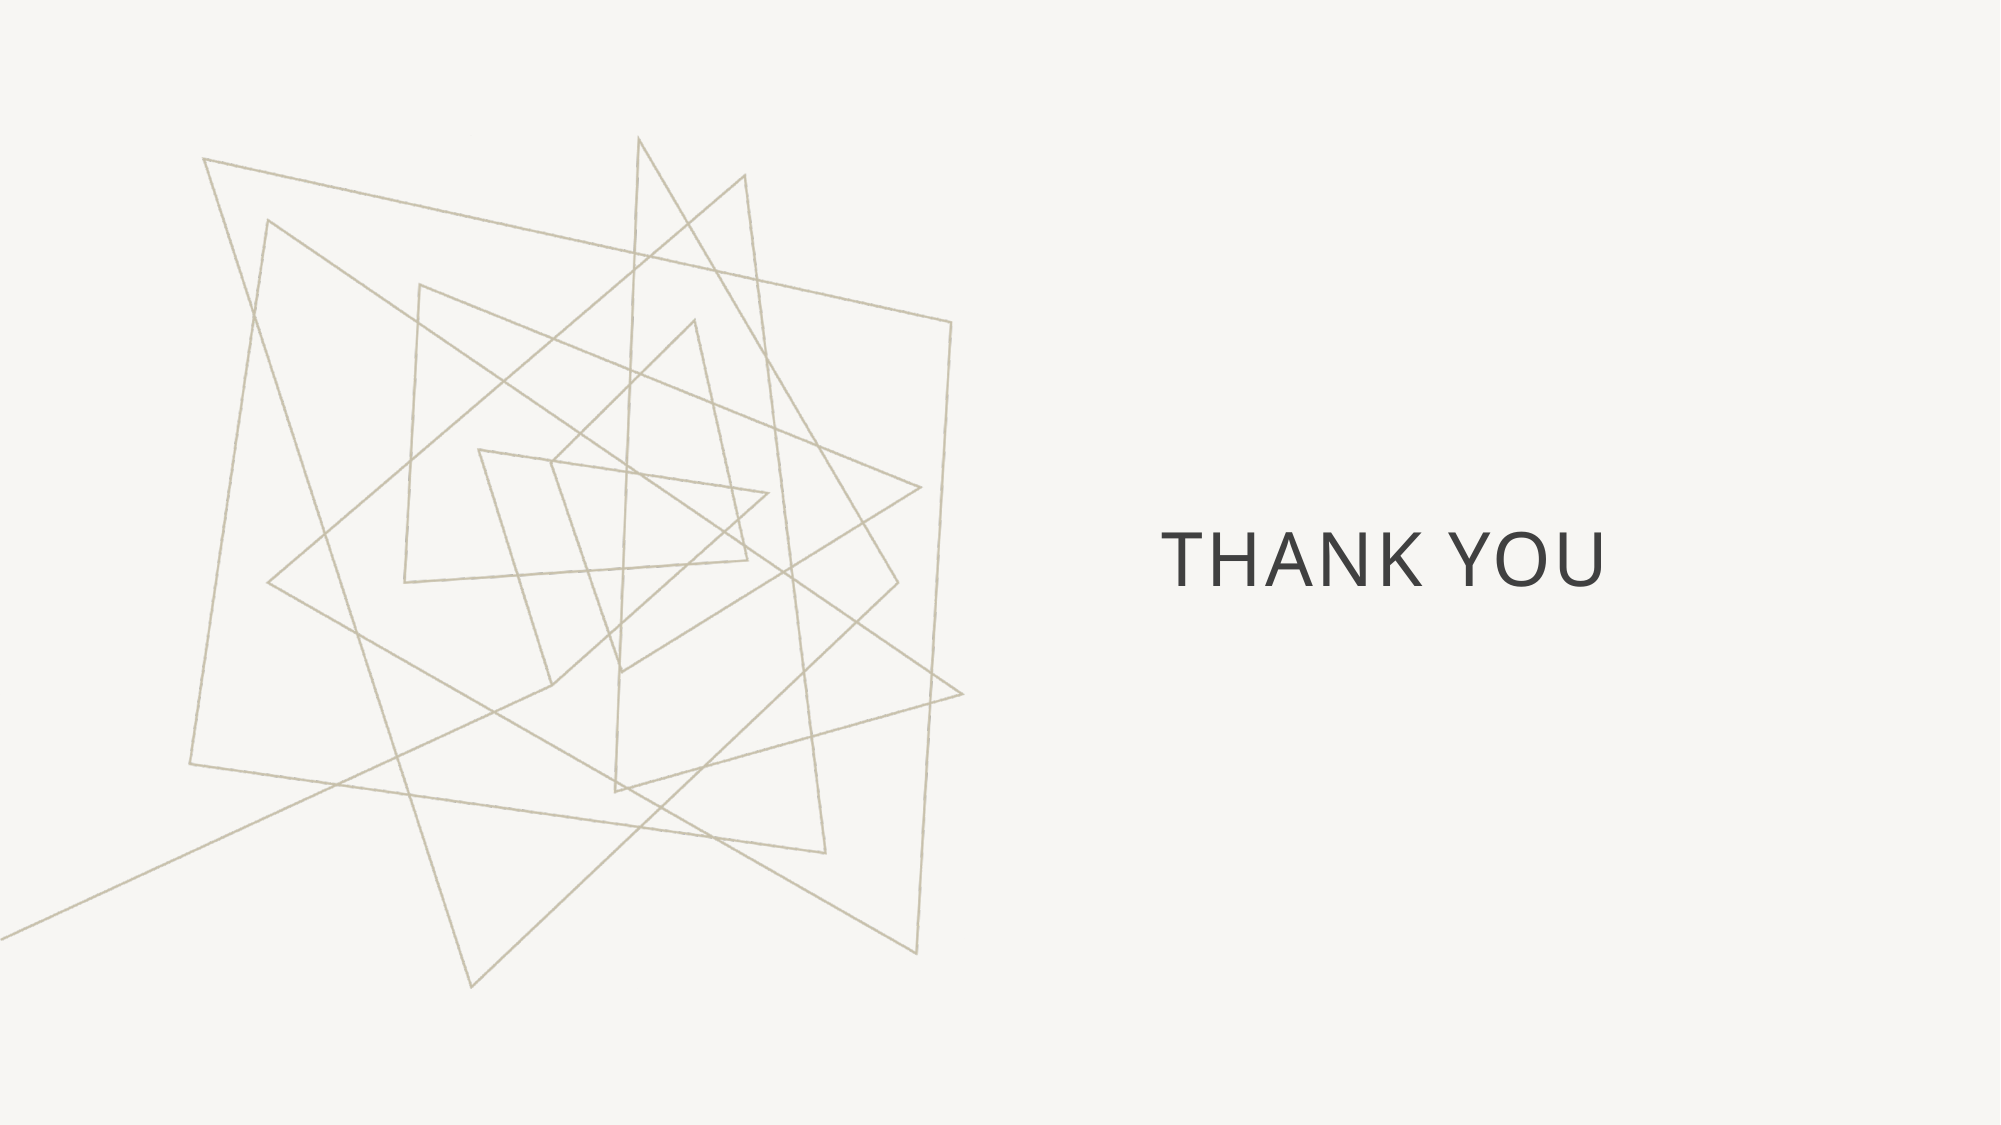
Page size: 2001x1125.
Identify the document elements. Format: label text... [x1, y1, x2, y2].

picture [0, 135, 965, 989]
title Thank You [1146, 421, 1833, 704]
